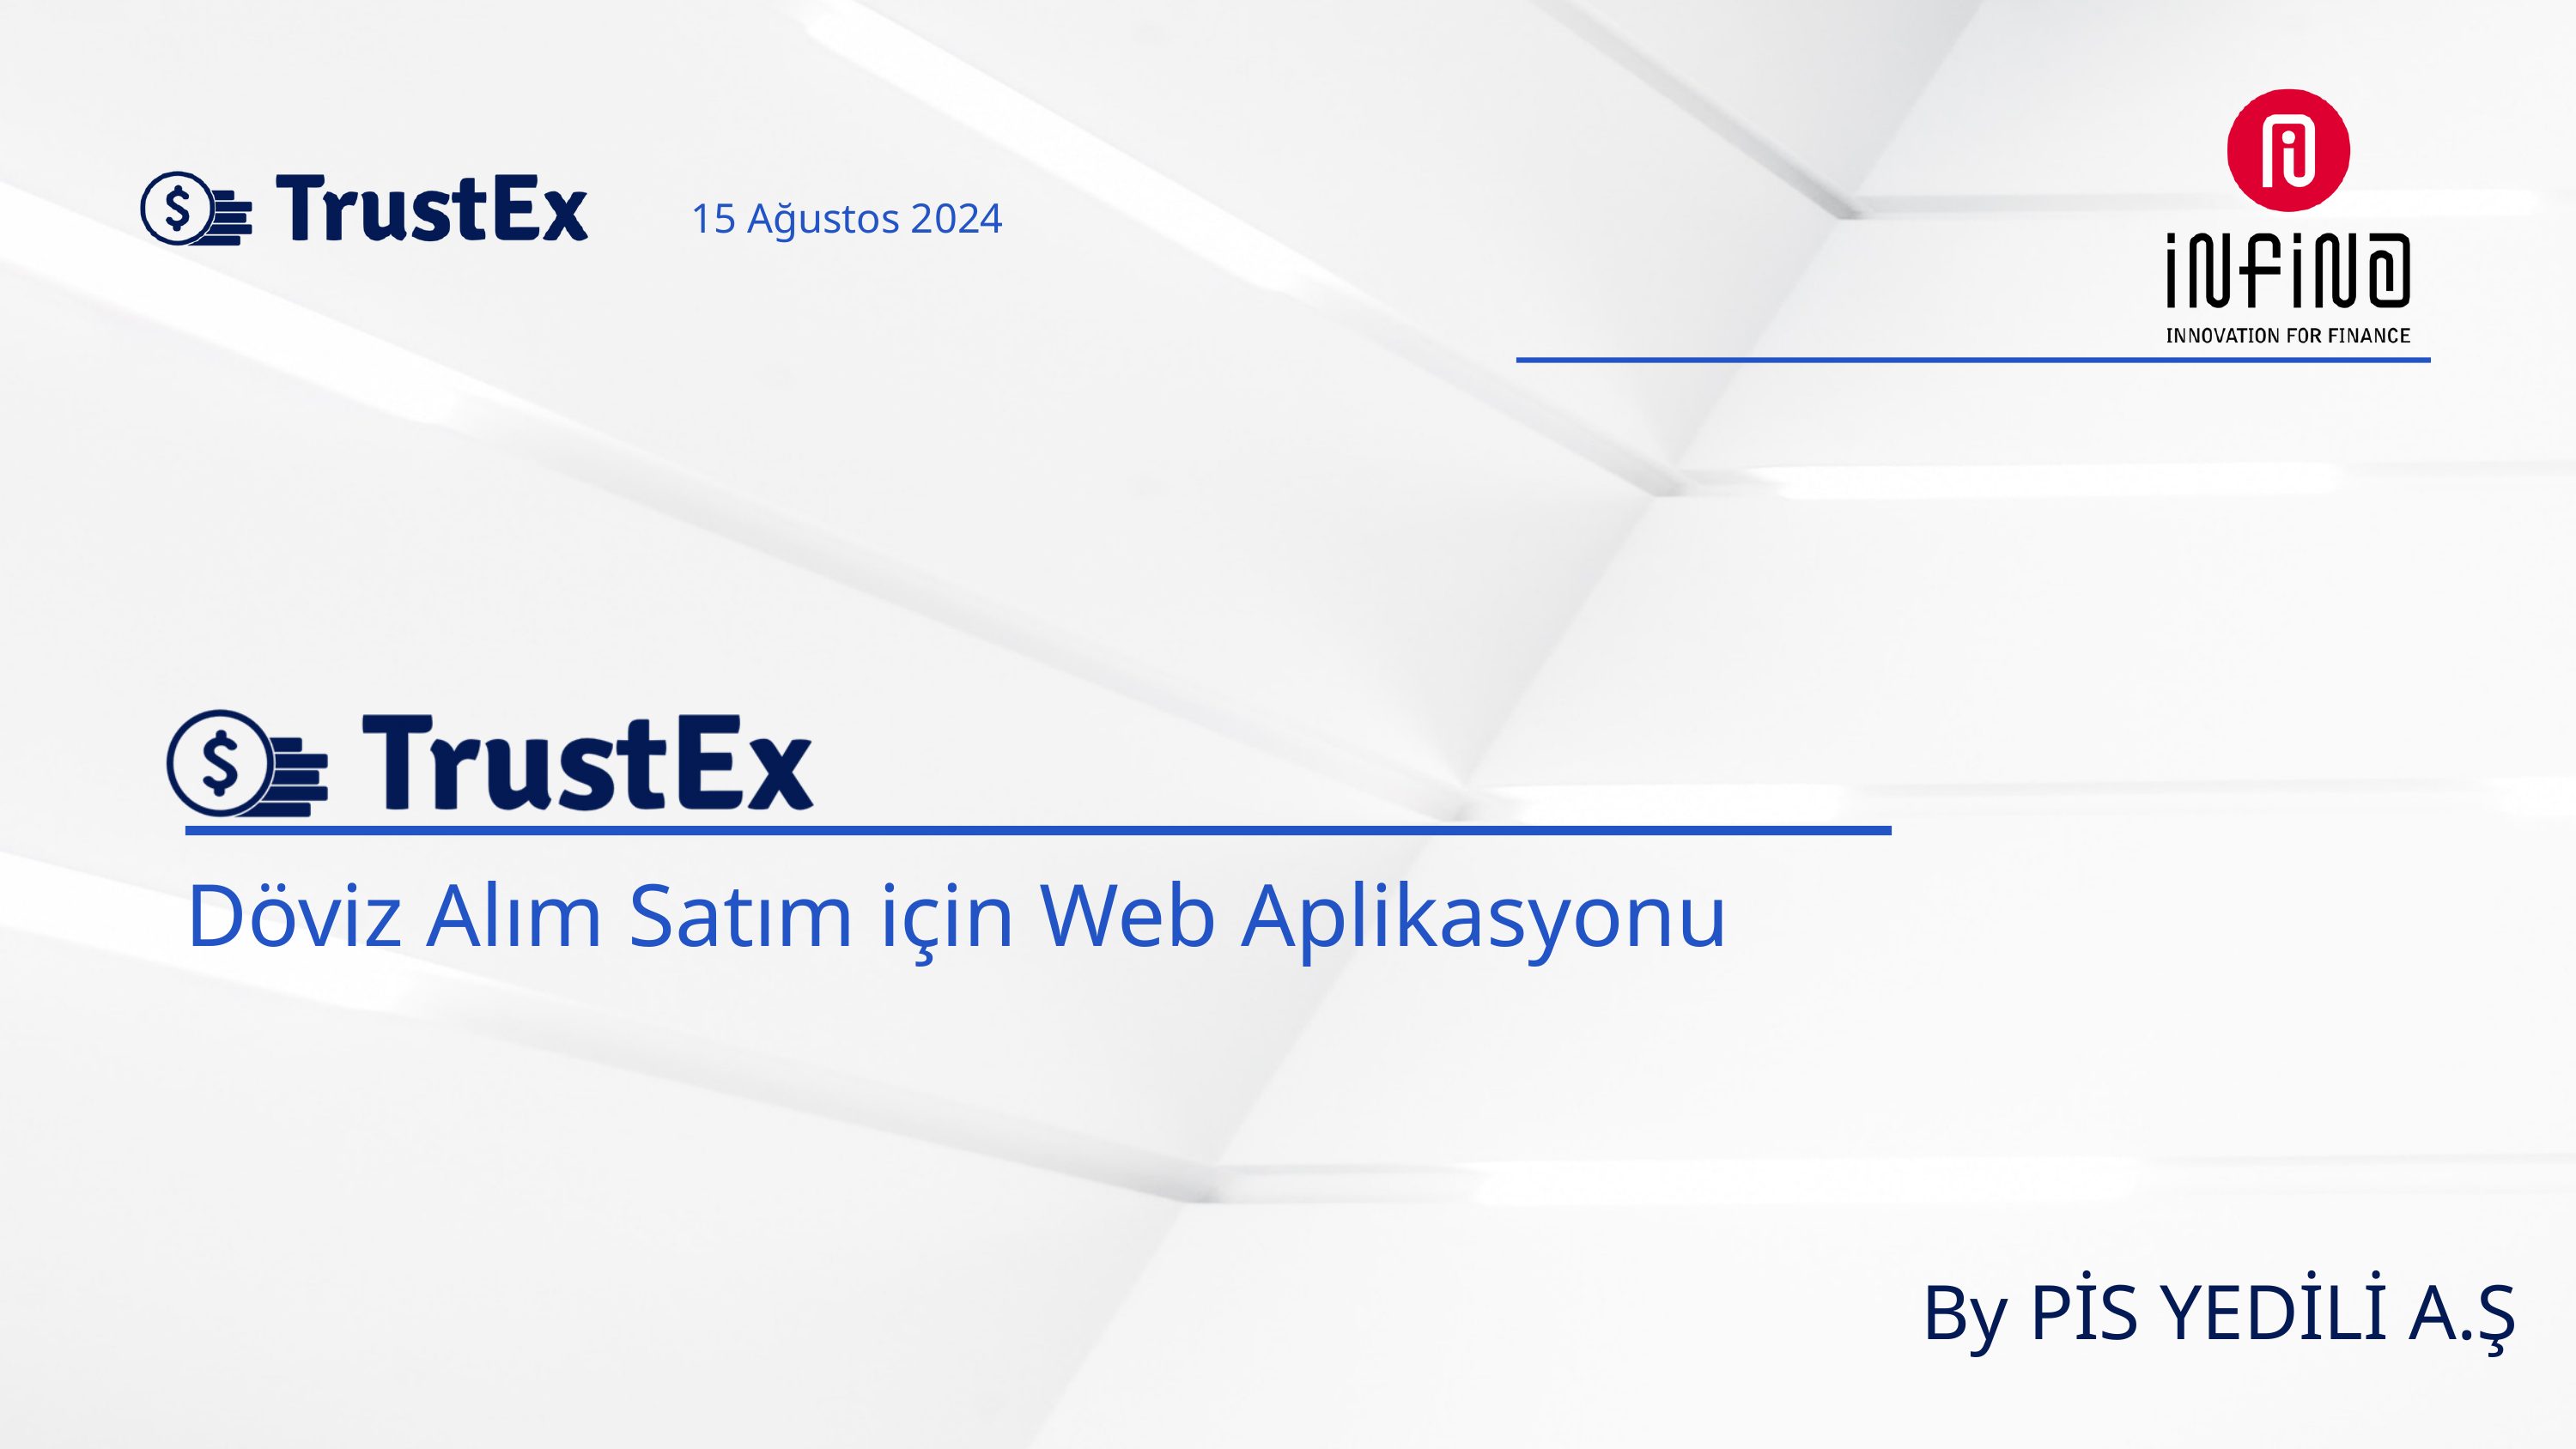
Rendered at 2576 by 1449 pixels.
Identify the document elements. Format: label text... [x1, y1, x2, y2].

text_box [0, 0, 2576, 1449]
text_box [144, 428, 836, 1120]
text_box [125, 0, 604, 455]
text_box 15 Ağustos 2024 [690, 184, 1217, 241]
text_box By PİS YEDİLİ A.Ş [1910, 1249, 2530, 1355]
text_box [2146, 73, 2431, 358]
text_box Döviz Alım Satım için Web Aplikasyonu [836, 843, 2576, 963]
